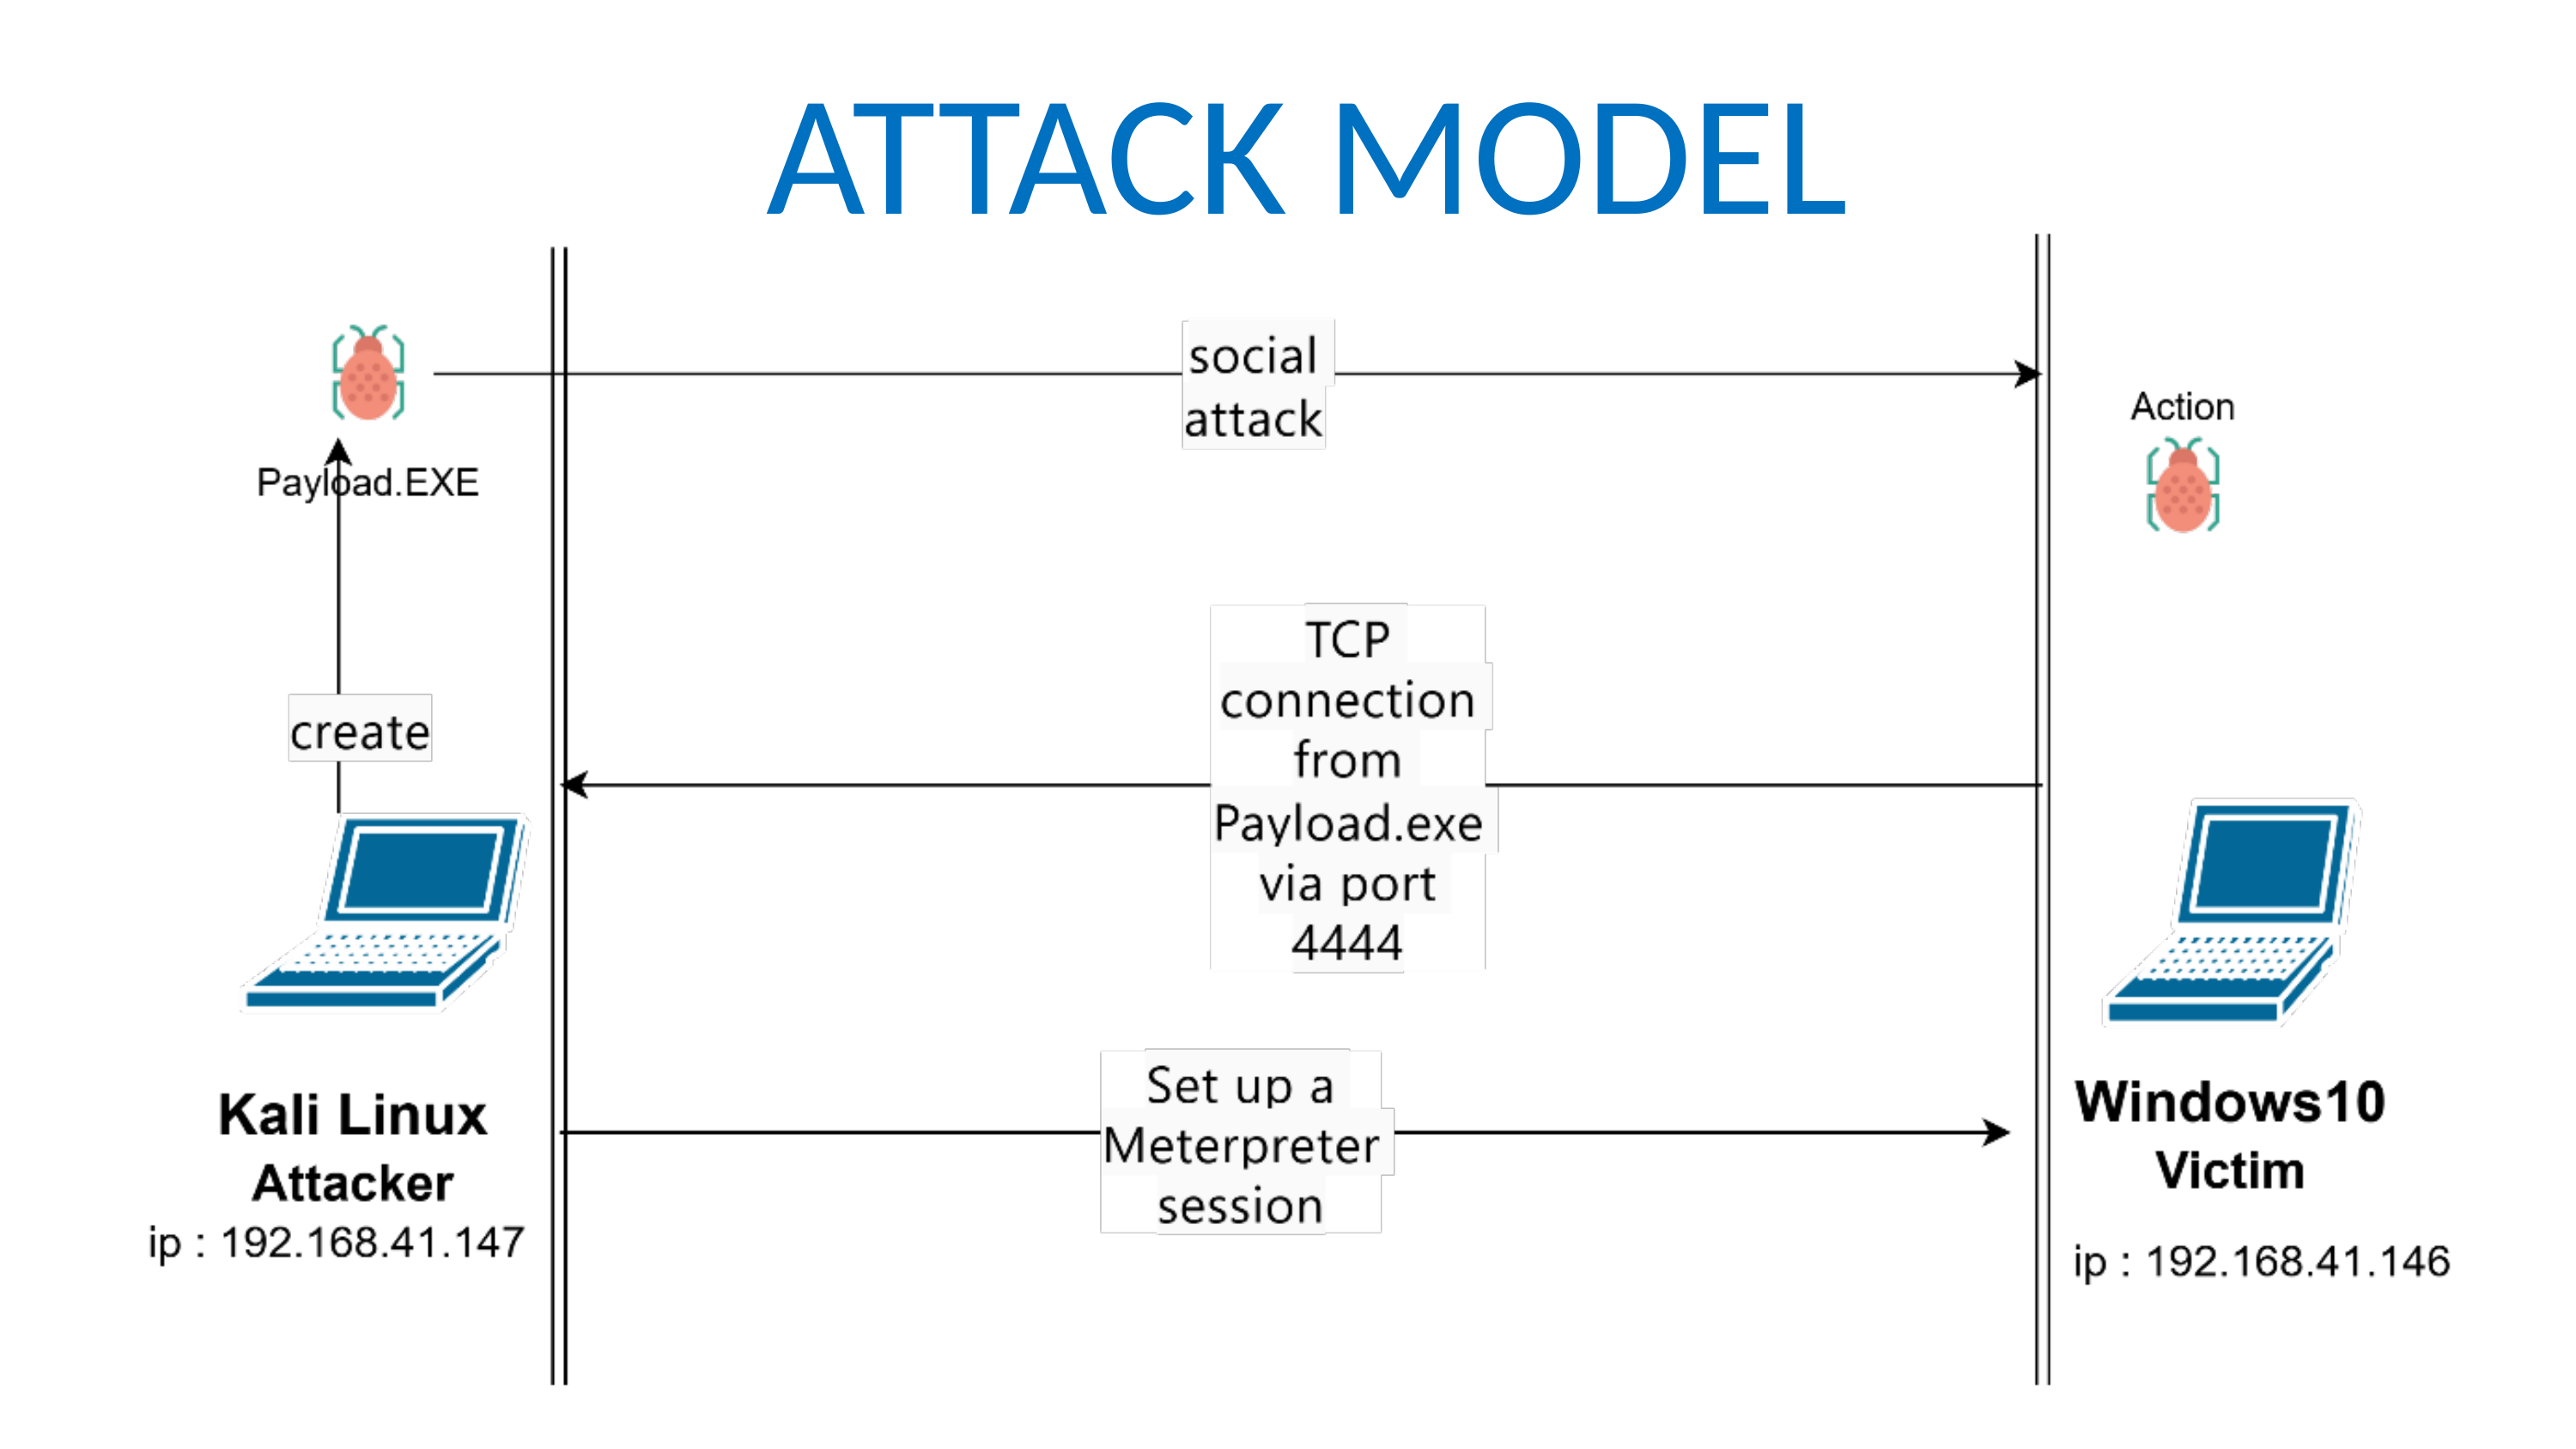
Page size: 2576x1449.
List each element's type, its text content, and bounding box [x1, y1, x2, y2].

picture [52, 199, 2547, 1420]
text_box ATTACK MODEL [52, 36, 2563, 256]
